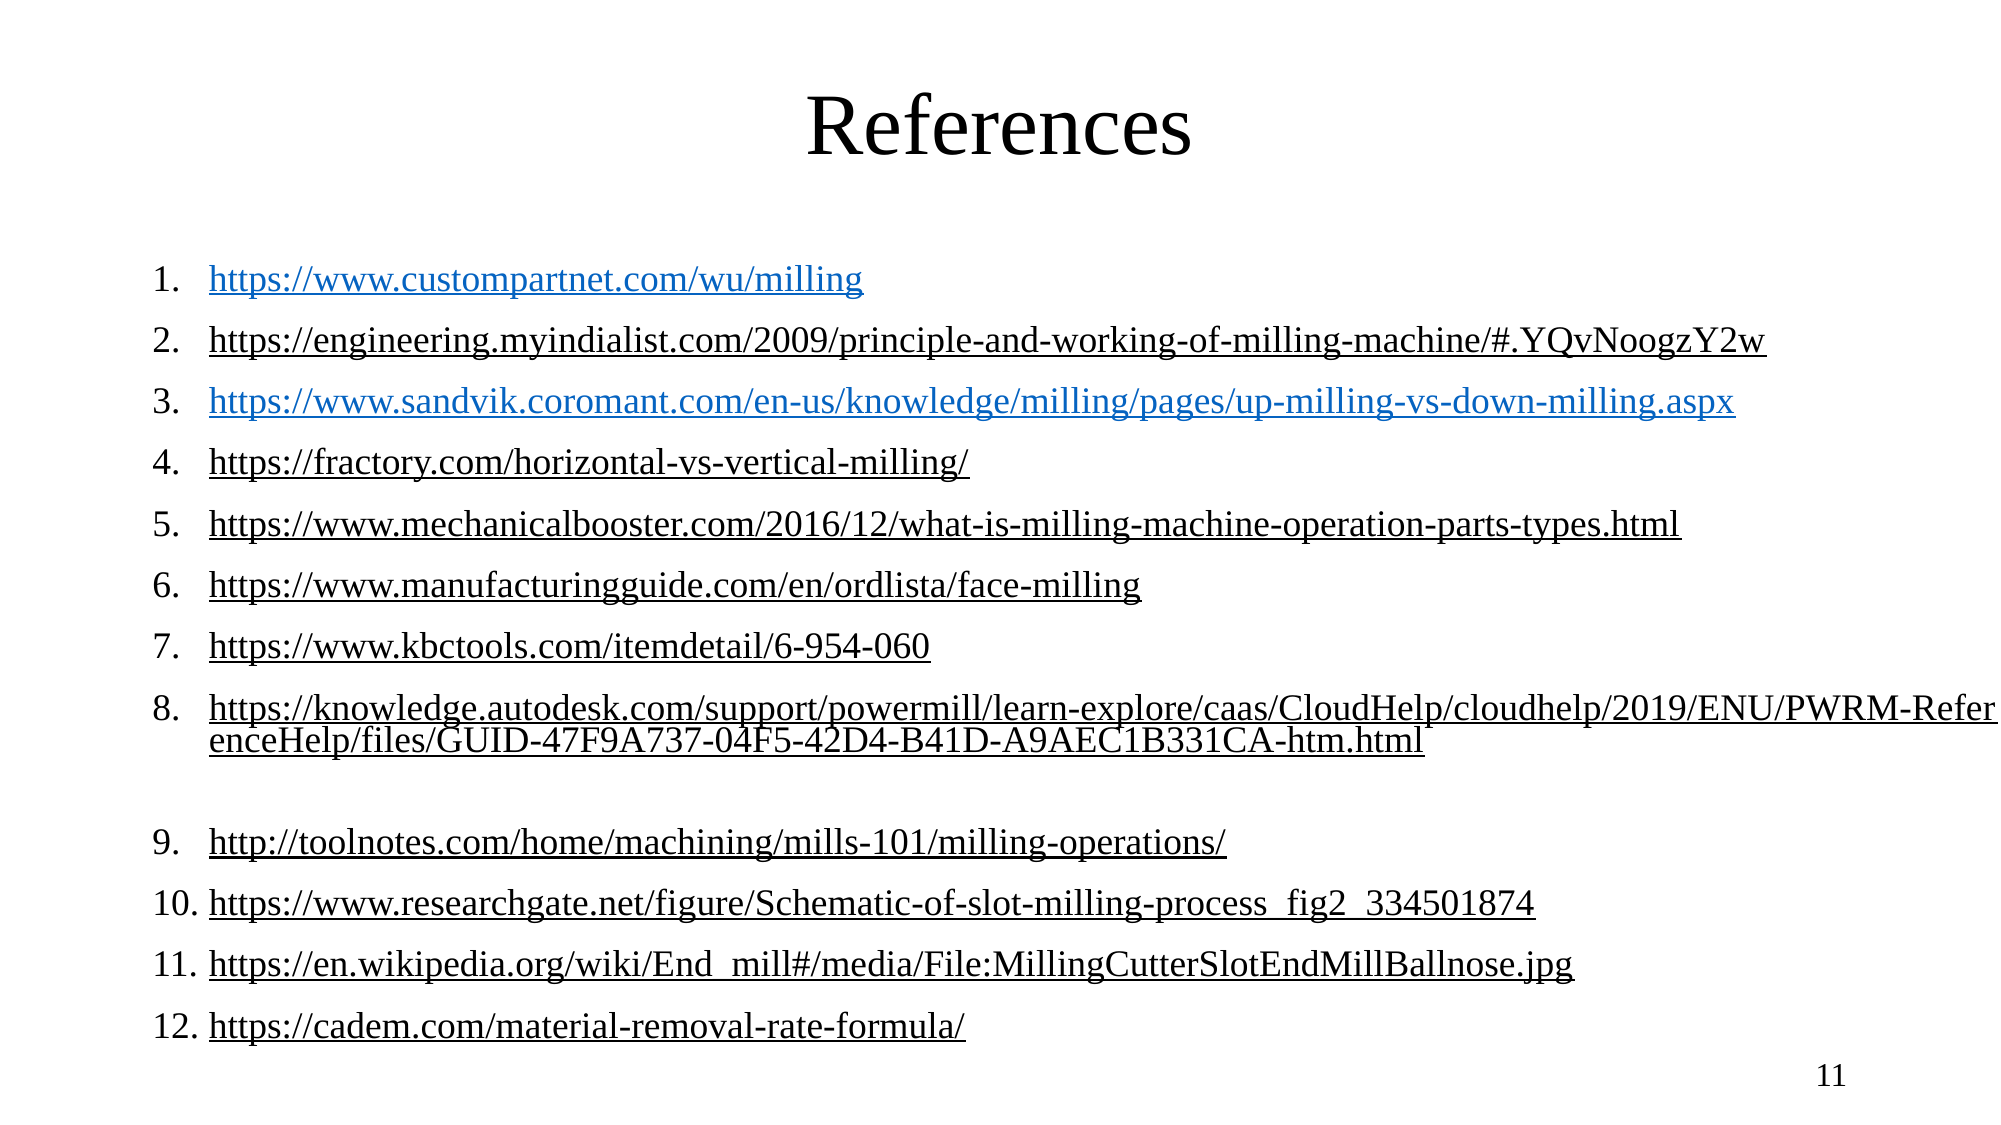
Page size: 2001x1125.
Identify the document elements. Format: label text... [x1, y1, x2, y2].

list https://www.custompartnet.com/wu/milling https://engineering.myindialist.com/2009/principle-and-working-of-milling-machine/#.YQvNoogzY2w https://www.sandvik.coromant.com/en-us/knowledge/milling/pages/up-milling-vs-down-milling.aspx https://fractory.com/horizontal-vs-vertical-milling/ https://www.mechanicalbooster.com/2016/12/what-is-milling-machine-operation-parts-types.html https://www.manufacturingguide.com/en/ordlista/face-milling https://www.kbctools.com/itemdetail/6-954-060 https://knowledge.autodesk.com/support/powermill/learn-explore/caas/CloudHelp/cloudhelp/2019/ENU/PWRM-ReferenceHelp/files/GUID-47F9A737-04F5-42D4-B41D-A9AEC1B331CA-htm.html http://toolnotes.com/home/machining/mills-101/milling-operations/ https://www.researchgate.net/figure/Schematic-of-slot-milling-process_fig2_334501874 https://en.wikipedia.org/wiki/End_mill#/media/File:MillingCutterSlotEndMillBallnose.jpg https://cadem.com/material-removal-rate-formula/ [137, 251, 2000, 1073]
slide_number 11 [1412, 1042, 1863, 1103]
title References [137, 63, 1863, 189]
